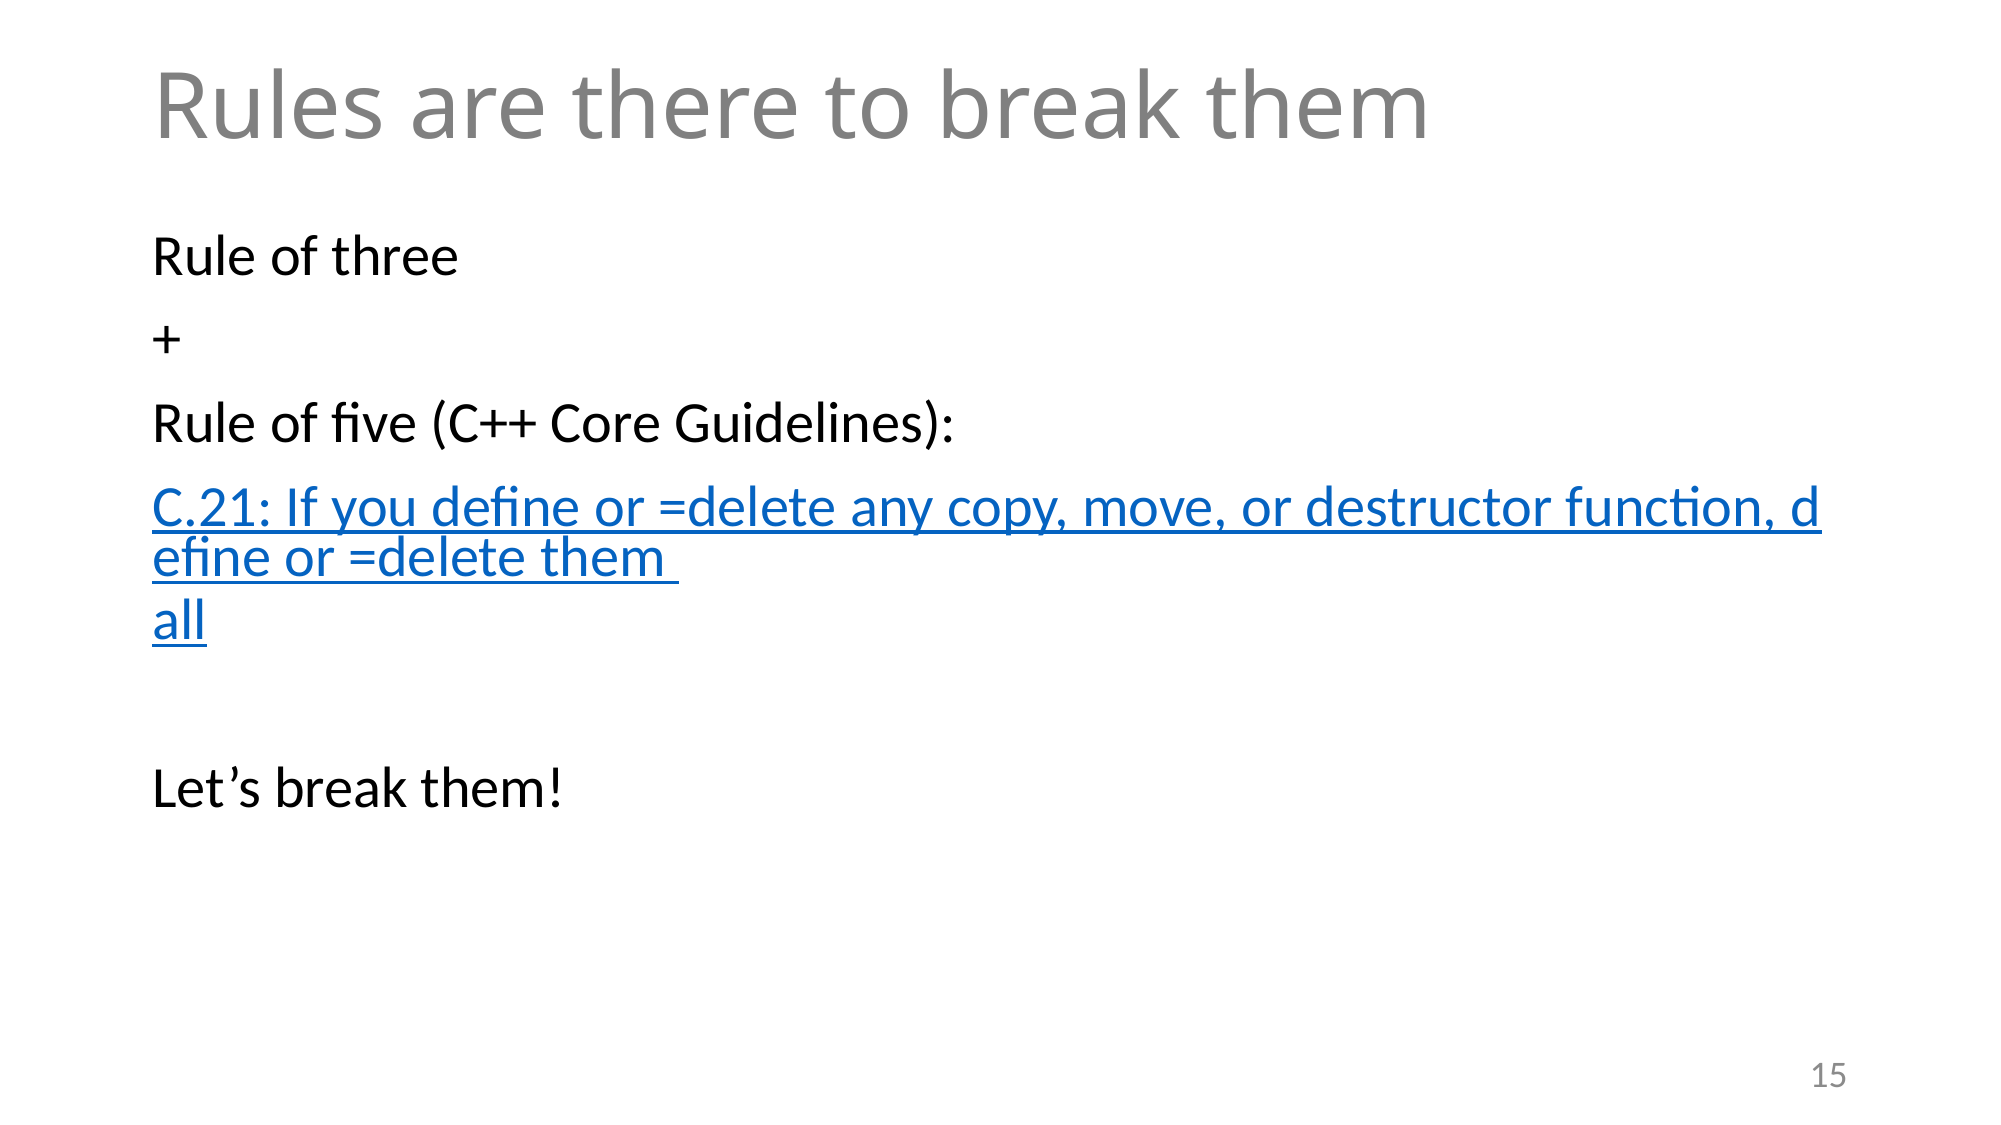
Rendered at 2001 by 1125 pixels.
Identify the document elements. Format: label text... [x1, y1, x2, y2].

slide_number 15 [1412, 1042, 1863, 1103]
list Rule of three + Rule of five (C++ Core Guidelines): C.21: If you define or =delete any copy, move, or destructor function, define or =delete them all Let’s break them! [137, 217, 1863, 1043]
title Rules are there to break them [137, 0, 1863, 217]
